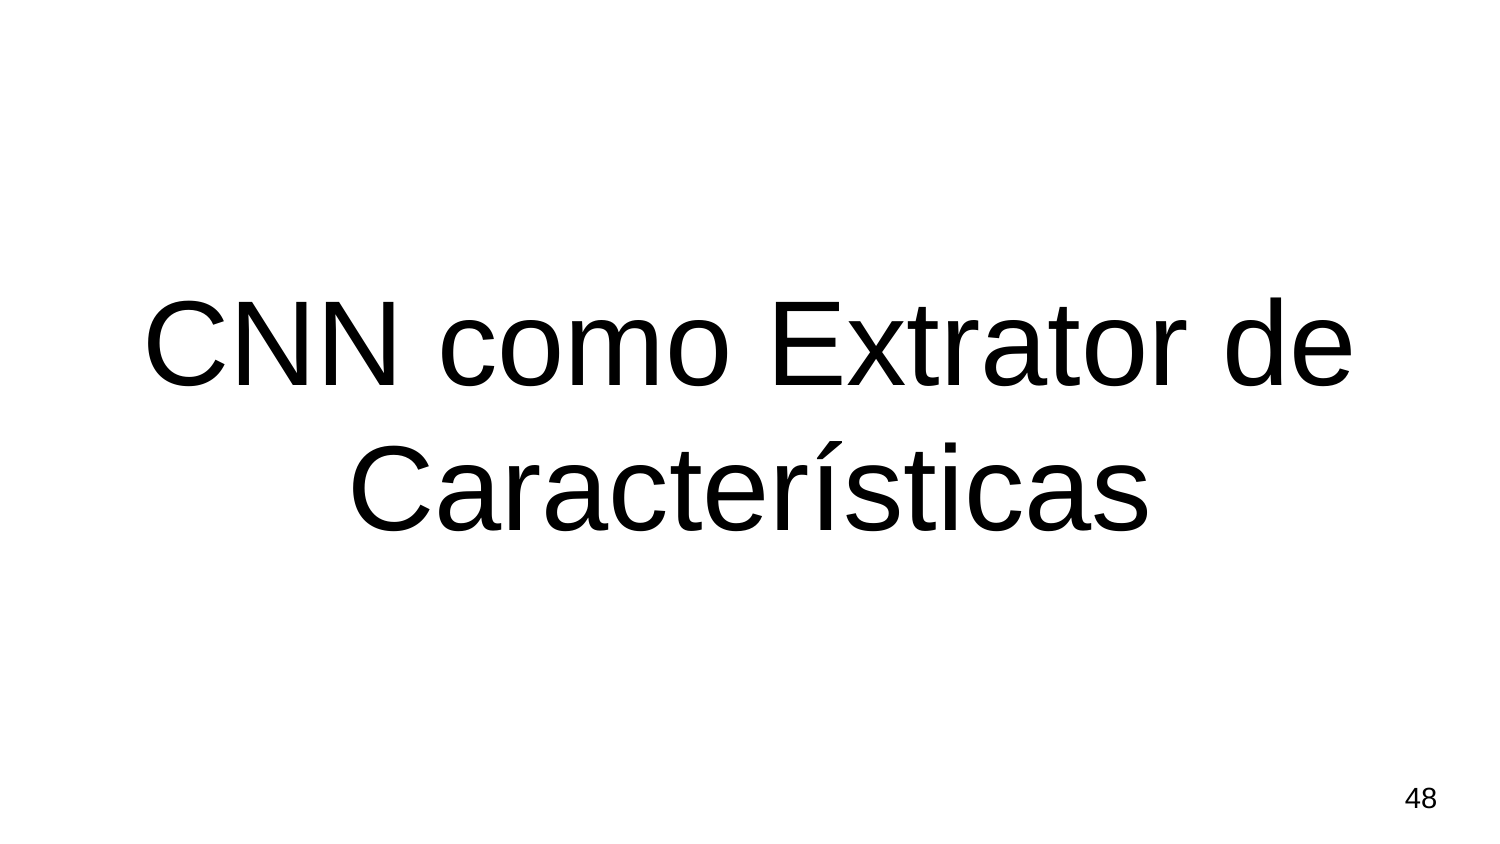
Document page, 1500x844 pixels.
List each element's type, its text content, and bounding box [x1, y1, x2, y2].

slide_number ‹#› [1389, 764, 1480, 830]
title CNN como Extrator de Características [106, 249, 1394, 344]
